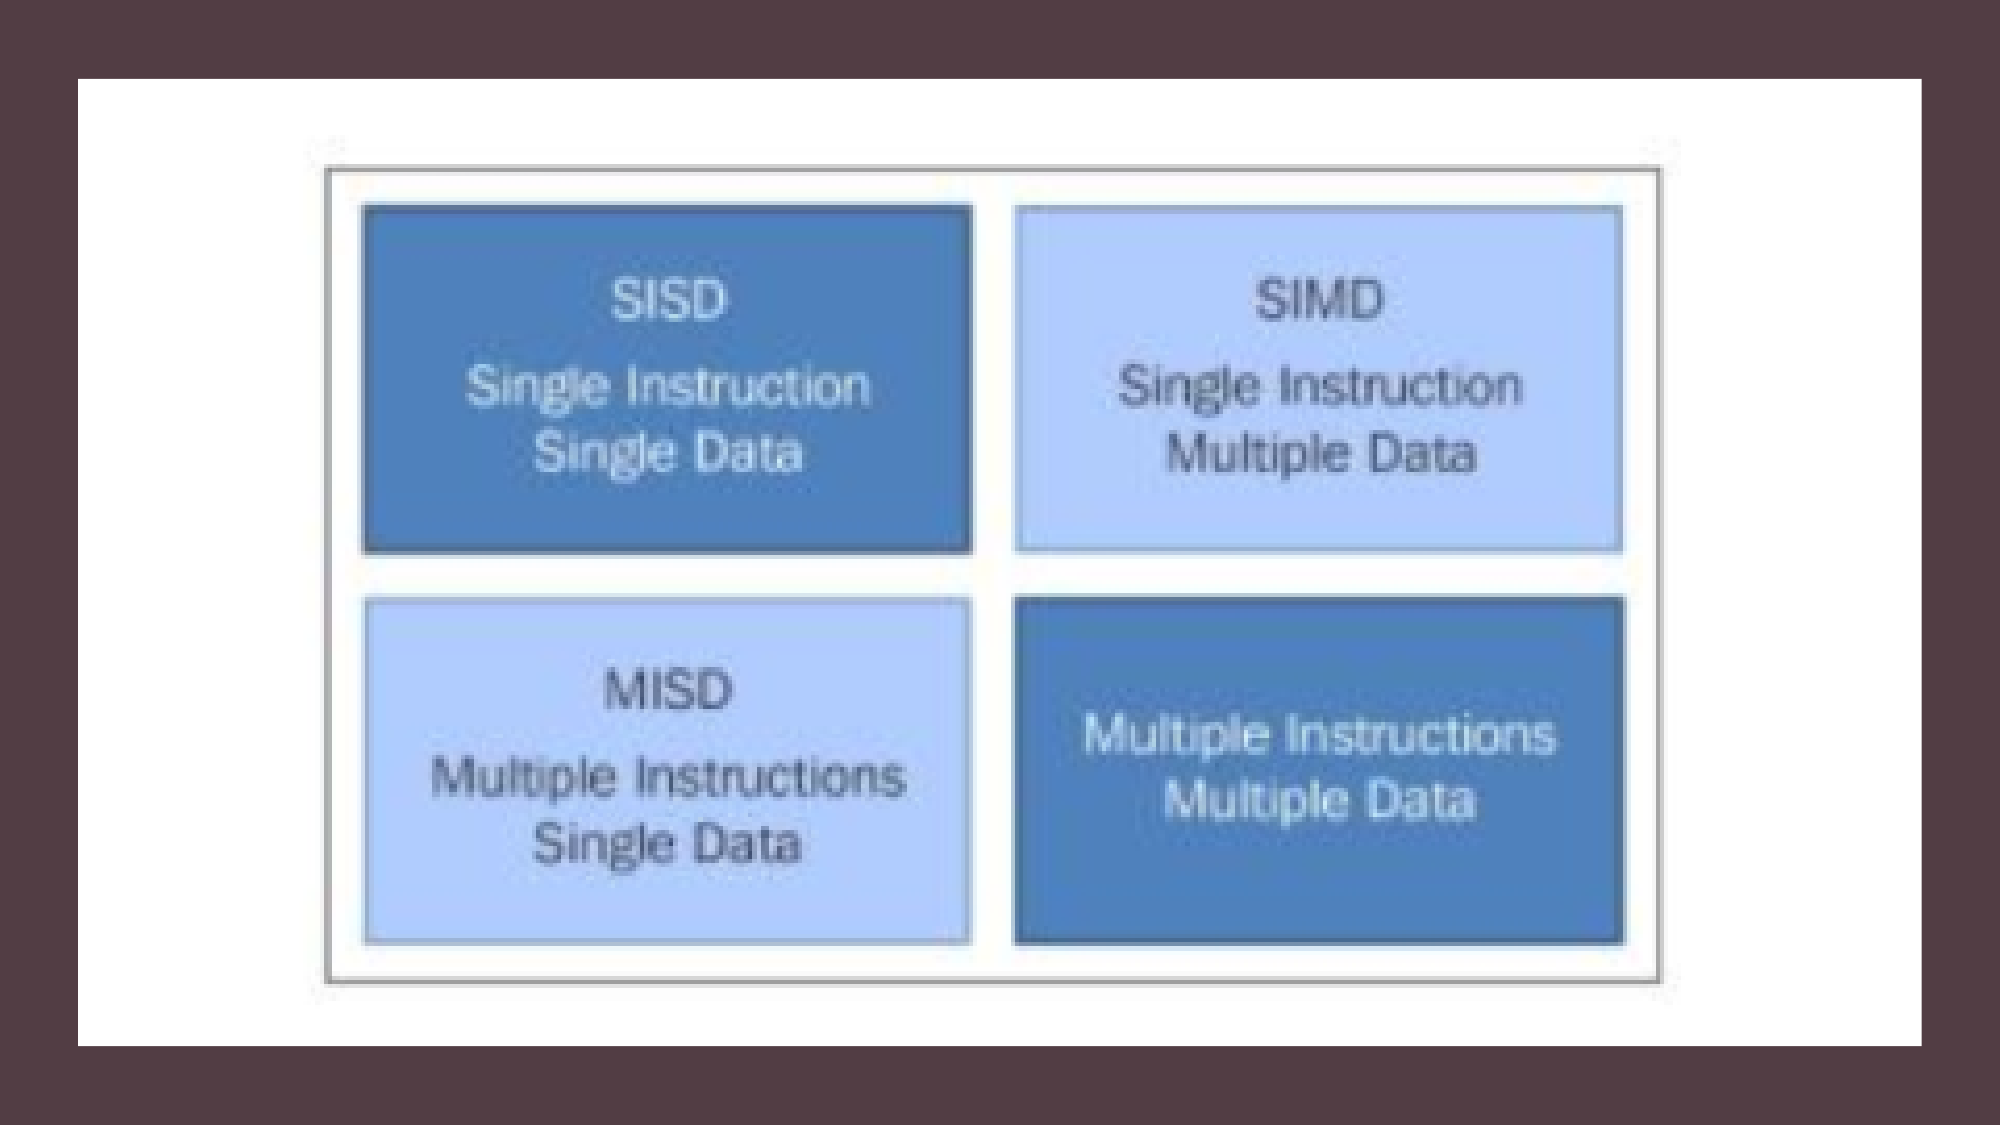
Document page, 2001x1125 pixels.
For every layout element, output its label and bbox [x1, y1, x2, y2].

picture [276, 105, 1724, 1020]
text_box [77, 78, 1923, 1047]
text_box [0, 0, 2000, 1125]
